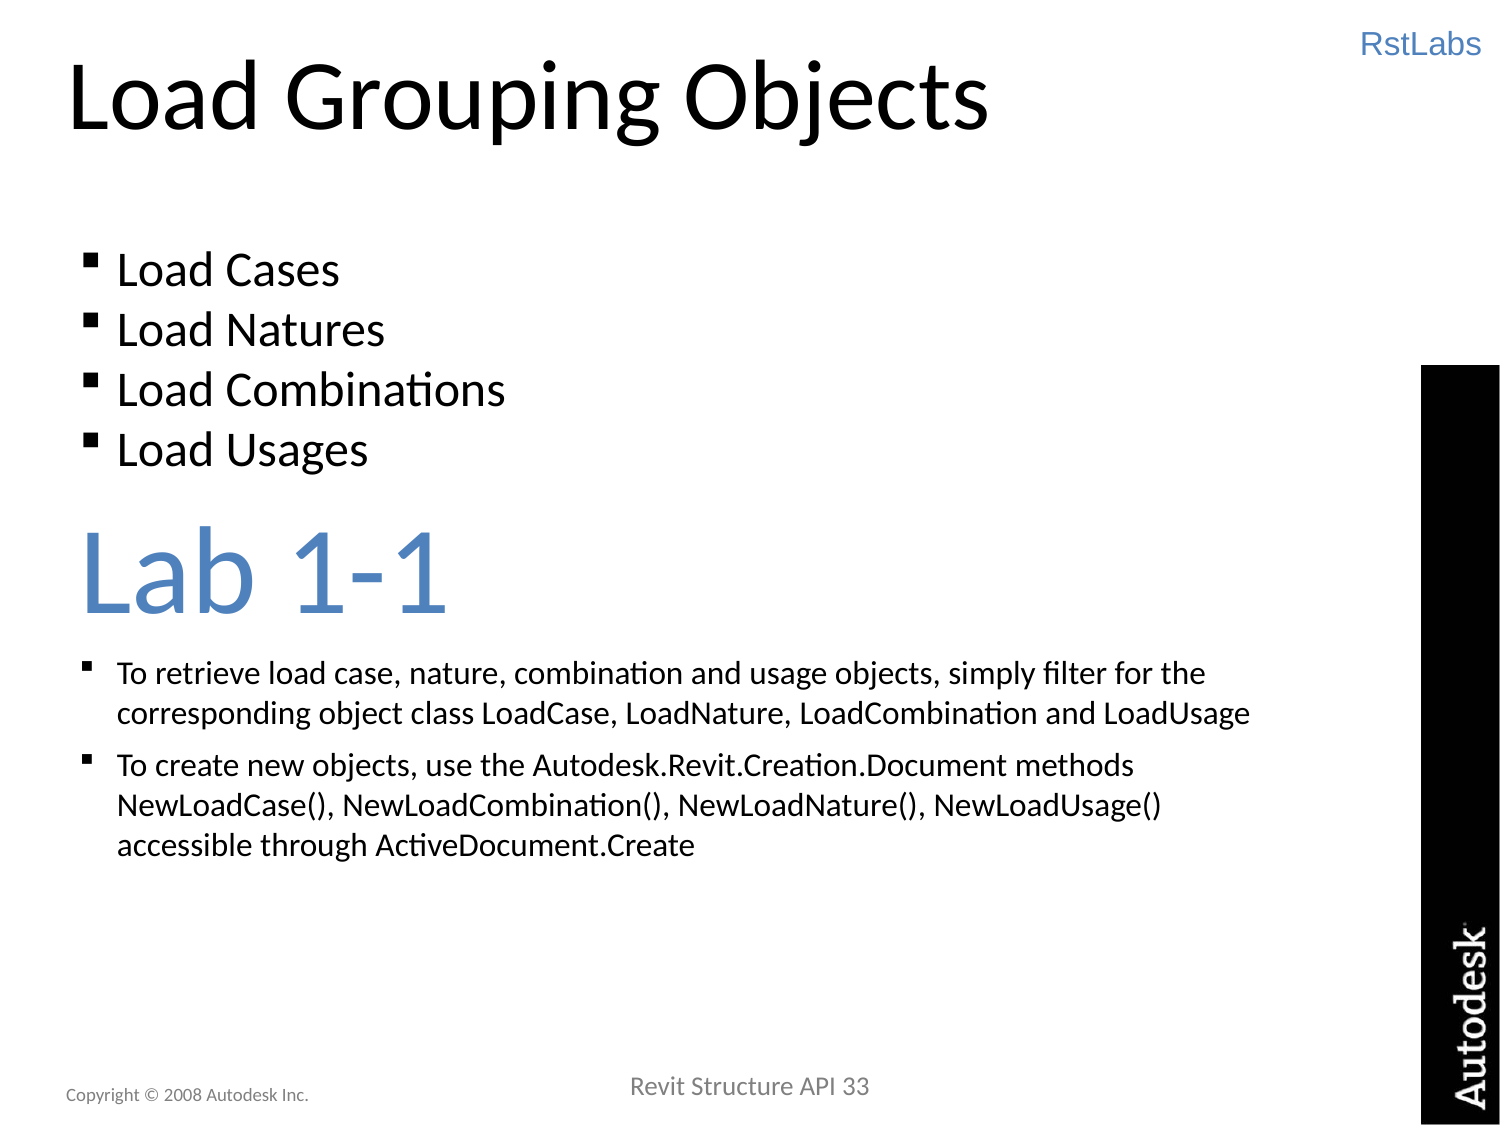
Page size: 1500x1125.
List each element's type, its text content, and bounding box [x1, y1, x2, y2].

title Load Grouping Objects [52, 22, 1353, 210]
picture [1420, 365, 1500, 1125]
list Load Cases Load Natures Load Combinations Load Usages Lab 1-1 To retrieve load case, nature, combination and usage objects, simply filter for the corresponding object class LoadCase, LoadNature, LoadCombination and LoadUsage To create new objects, use the Autodesk.Revit.Creation.Document methods NewLoadCase(), NewLoadCombination(), NewLoadNature(), NewLoadUsage() accessible through ActiveDocument.Create [45, 228, 1301, 903]
text_box RstLabs [1151, 22, 1483, 63]
